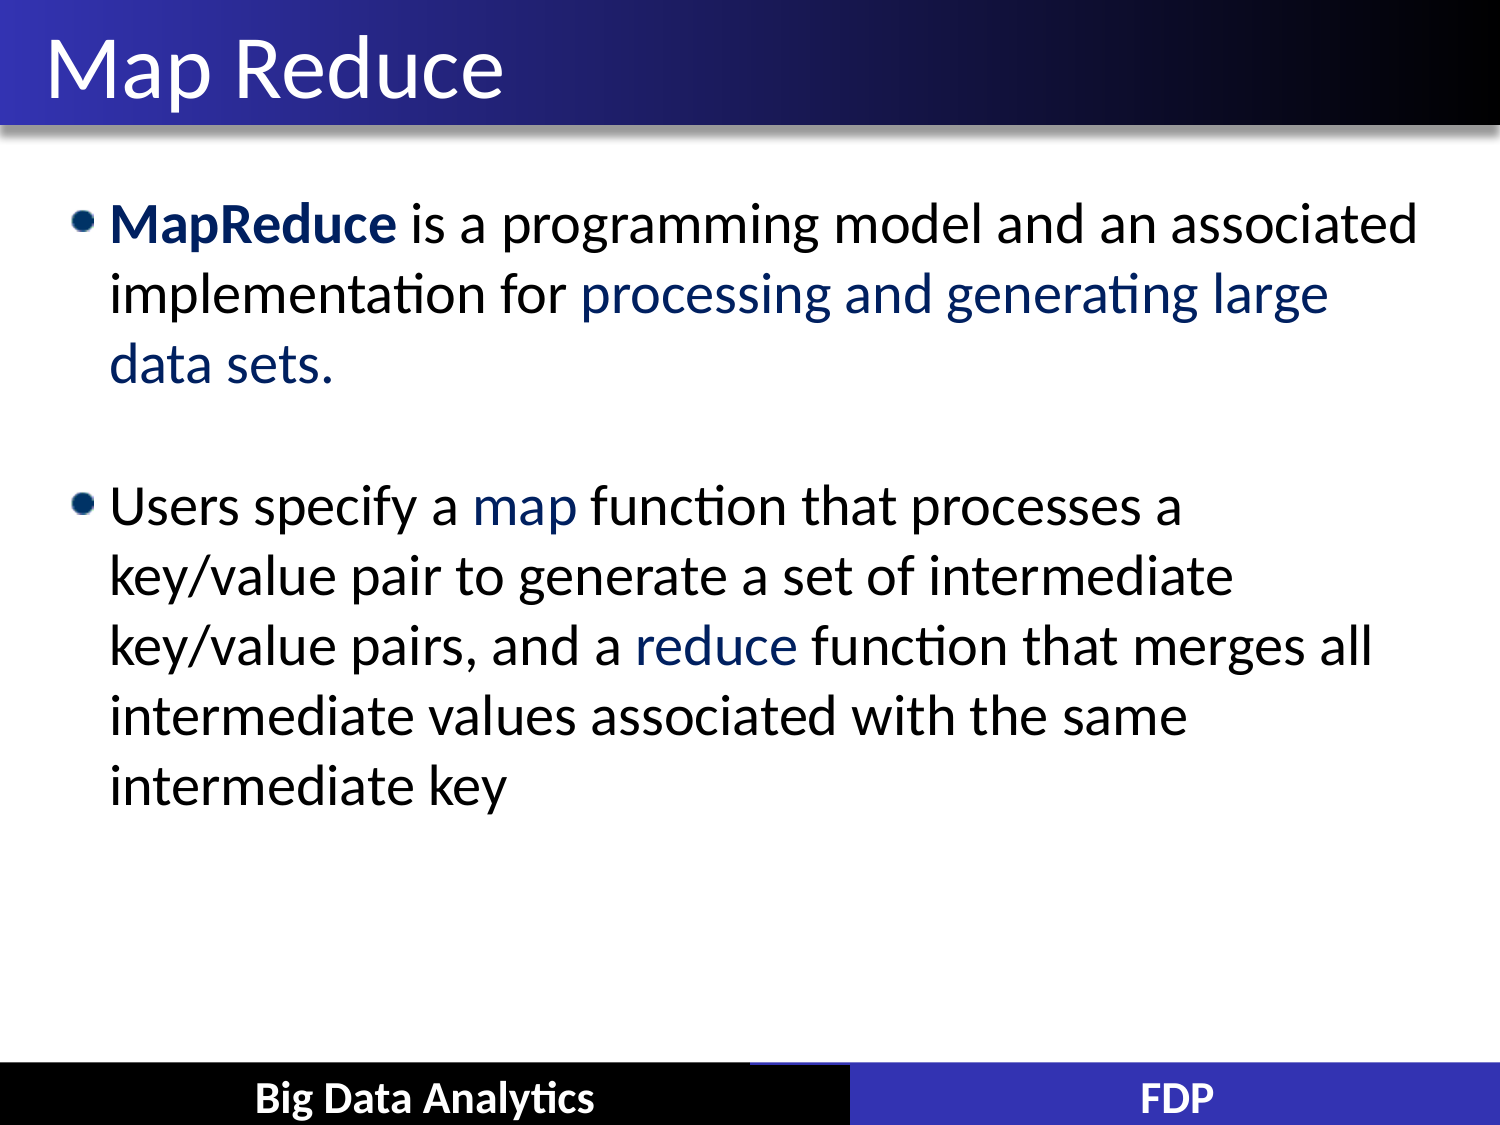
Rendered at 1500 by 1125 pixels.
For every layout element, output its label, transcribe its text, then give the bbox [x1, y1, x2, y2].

text_box FDP [854, 1065, 1500, 1125]
picture [68, 489, 94, 515]
picture [68, 207, 94, 232]
list MapReduce is a programming model and an associated implementation for processing and generating large data sets. Users specify a map function that processes a key/value pair to generate a set of intermediate key/value pairs, and a reduce function that merges all intermediate values associated with the same intermediate key [37, 177, 1436, 1016]
title Map Reduce [0, 0, 1171, 126]
text_box Big Data Analytics [0, 1065, 850, 1125]
